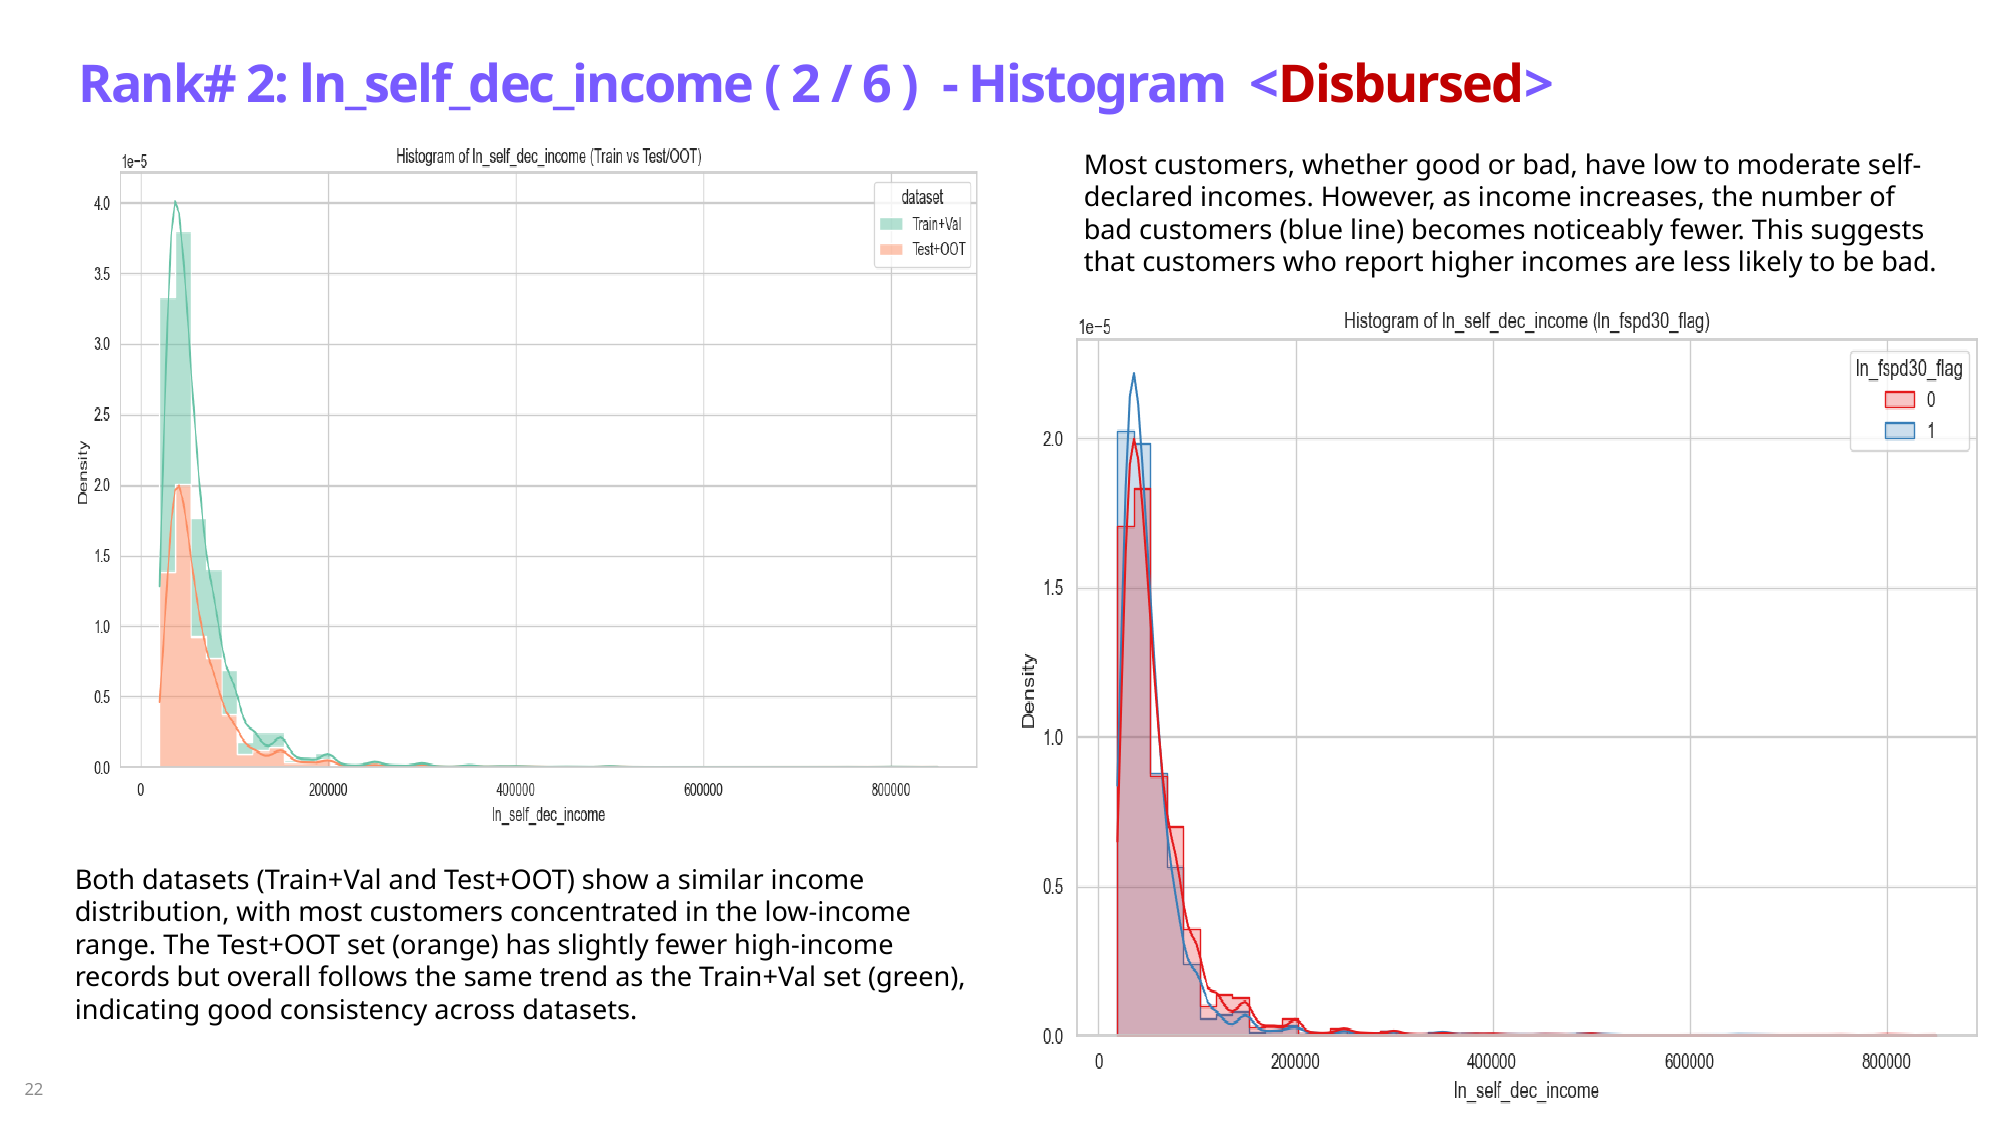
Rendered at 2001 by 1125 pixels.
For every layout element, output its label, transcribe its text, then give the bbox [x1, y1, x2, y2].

text_box Most customers, whether good or bad, have low to moderate self-declared incomes. However, as income increases, the number of bad customers (blue line) becomes noticeably fewer. This suggests that customers who report higher incomes are less likely to be bad. [1068, 139, 1965, 285]
slide_number 22 [24, 1079, 463, 1118]
text_box Rank# 2: ln_self_dec_income ( 2 / 6 ) - Histogram <Disbursed> [78, 19, 1922, 114]
picture [1012, 298, 1986, 1118]
text_box Both datasets (Train+Val and Test+OOT) show a similar income distribution, with most customers concentrated in the low-income range. The Test+OOT set (orange) has slightly fewer high-income records but overall follows the same trend as the Train+Val set (green), indicating good consistency across datasets. [59, 854, 988, 1033]
picture [70, 137, 984, 837]
